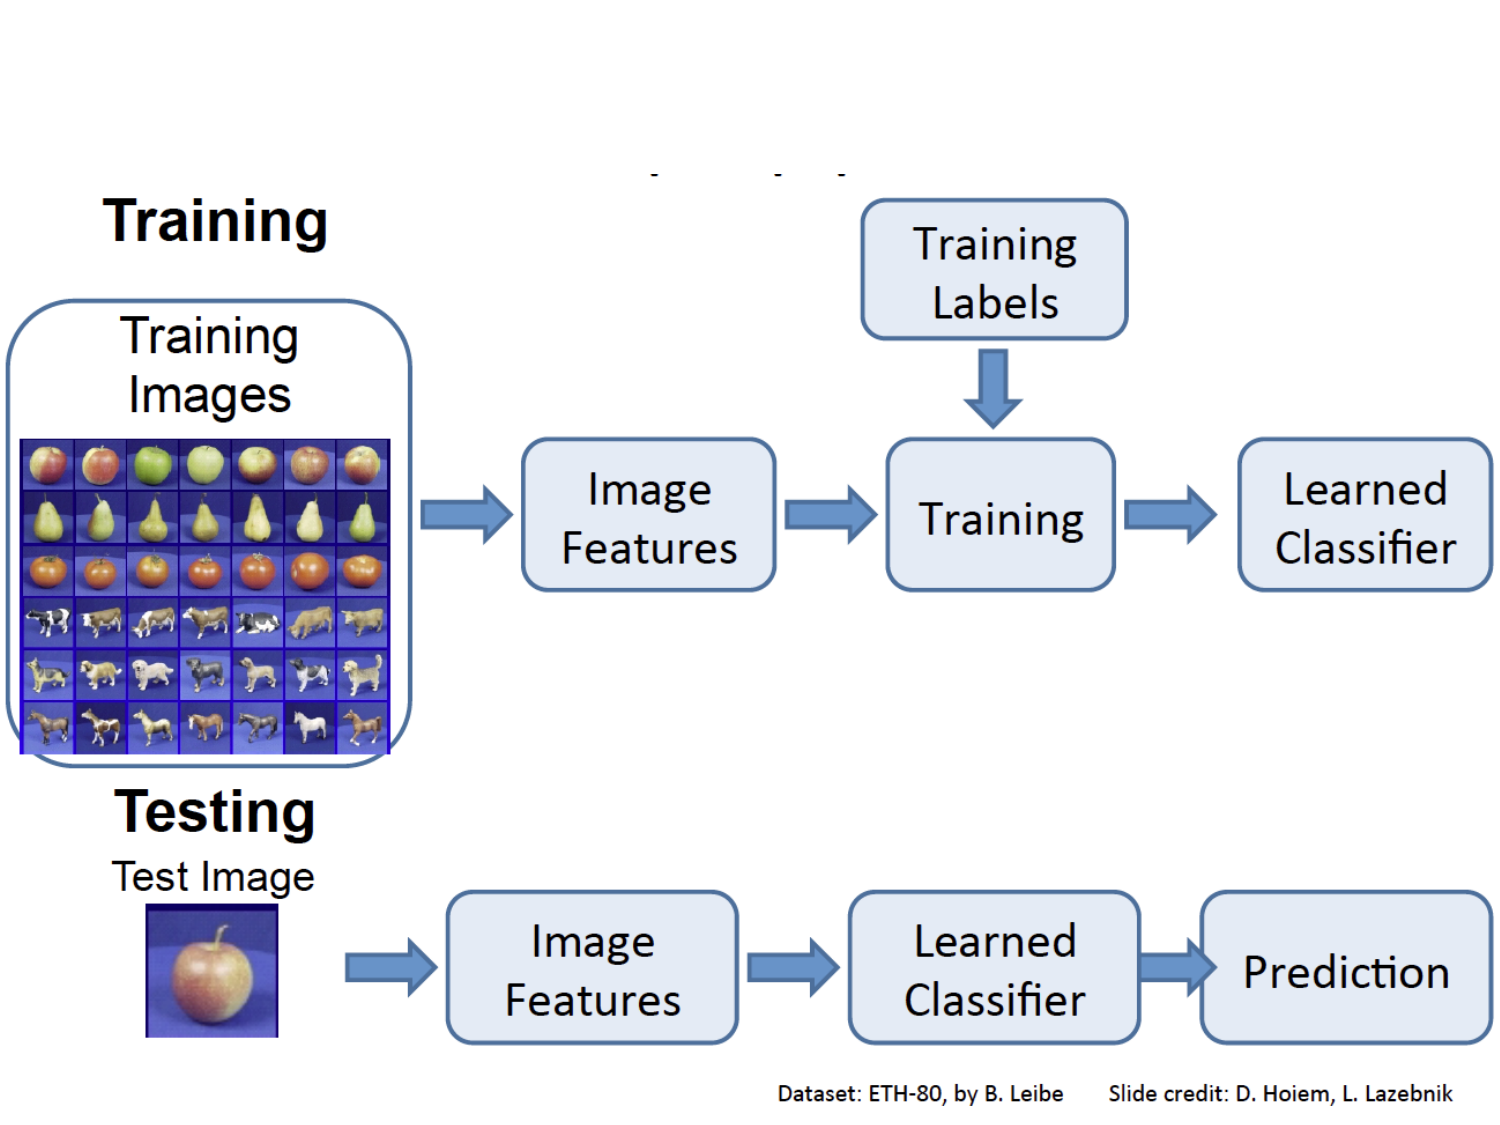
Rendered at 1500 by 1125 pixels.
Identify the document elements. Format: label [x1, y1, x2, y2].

picture [0, 174, 1500, 1106]
